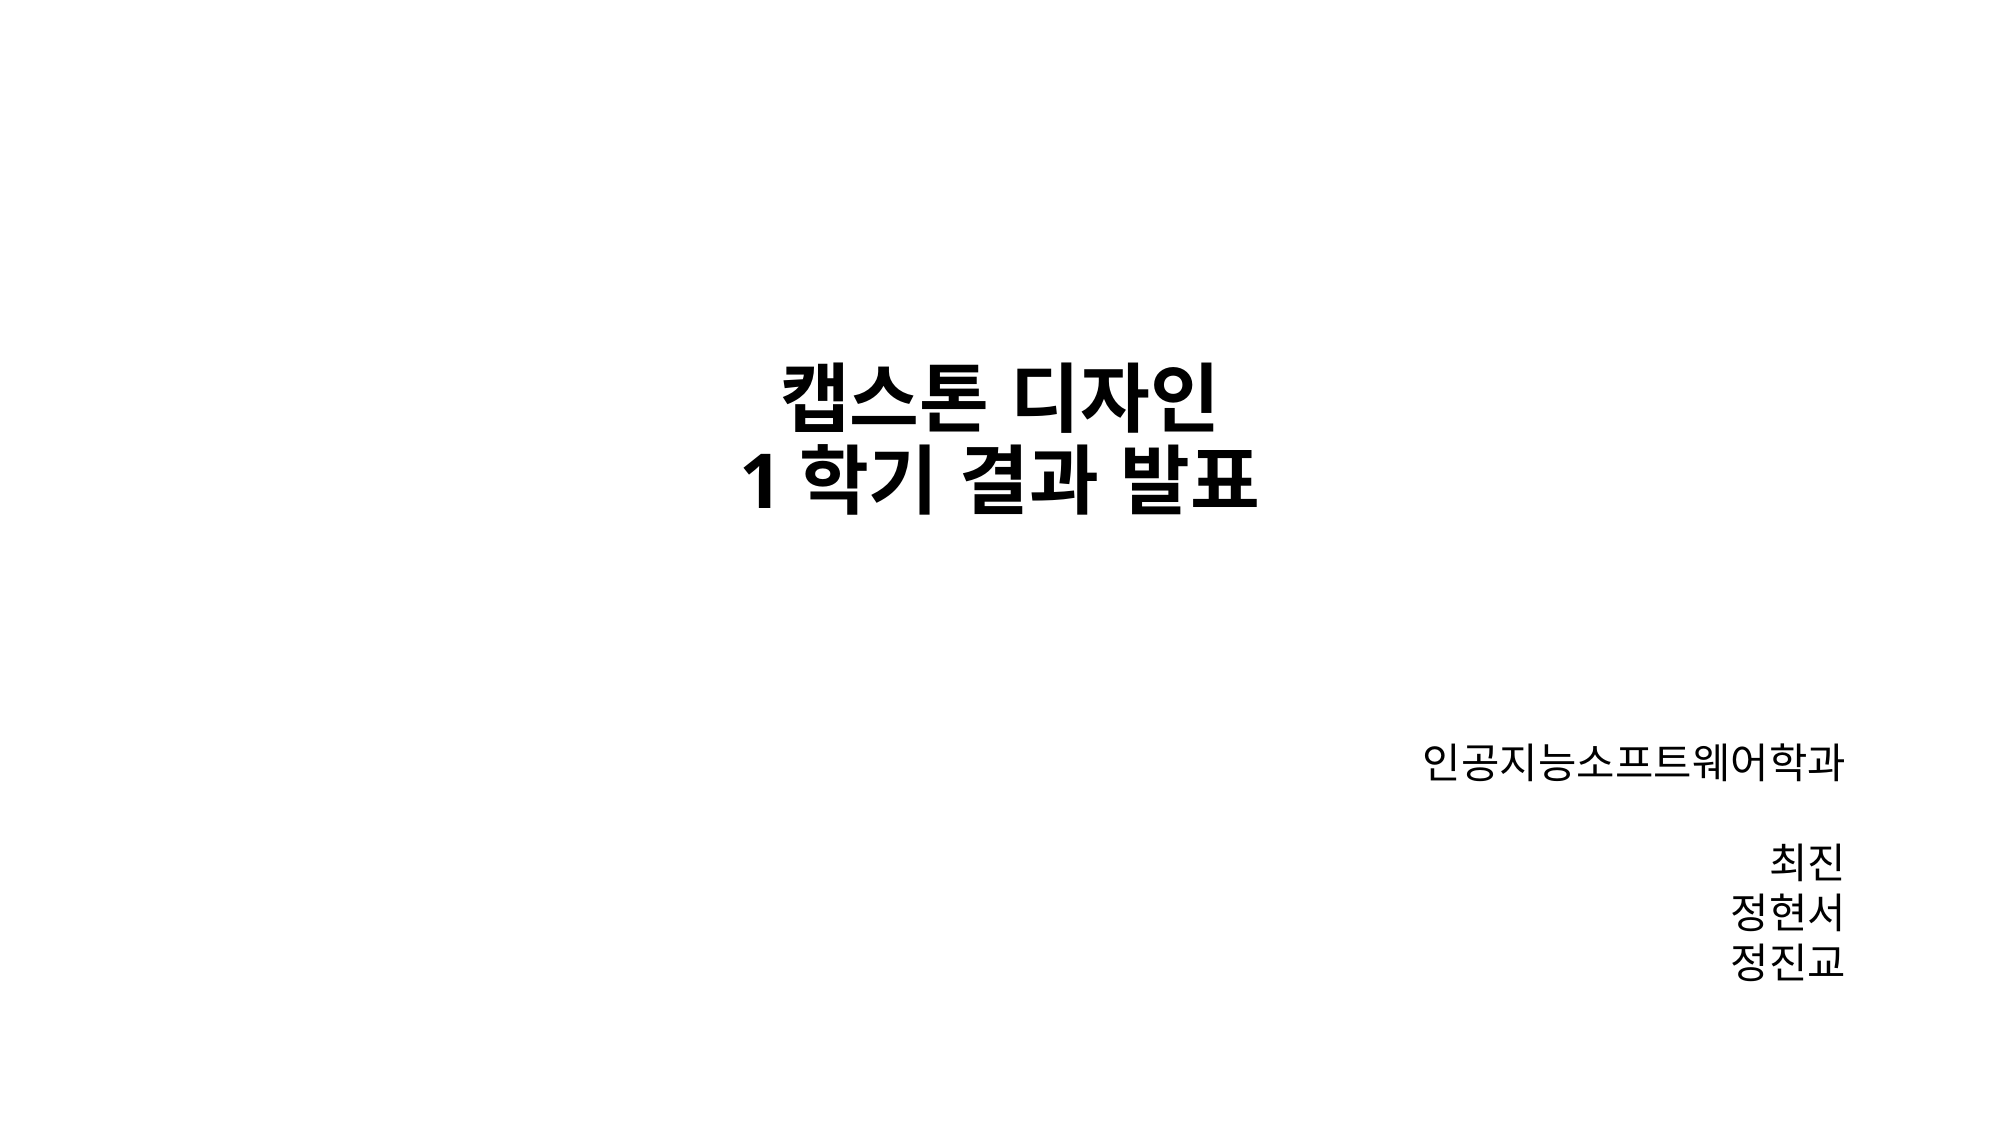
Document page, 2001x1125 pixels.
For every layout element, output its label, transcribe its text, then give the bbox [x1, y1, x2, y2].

text_box 인공지능소프트웨어학과 최진 정현서 정진교 [1272, 729, 1862, 995]
title 캡스톤 디자인 1학기 결과 발표 [0, 353, 2000, 533]
